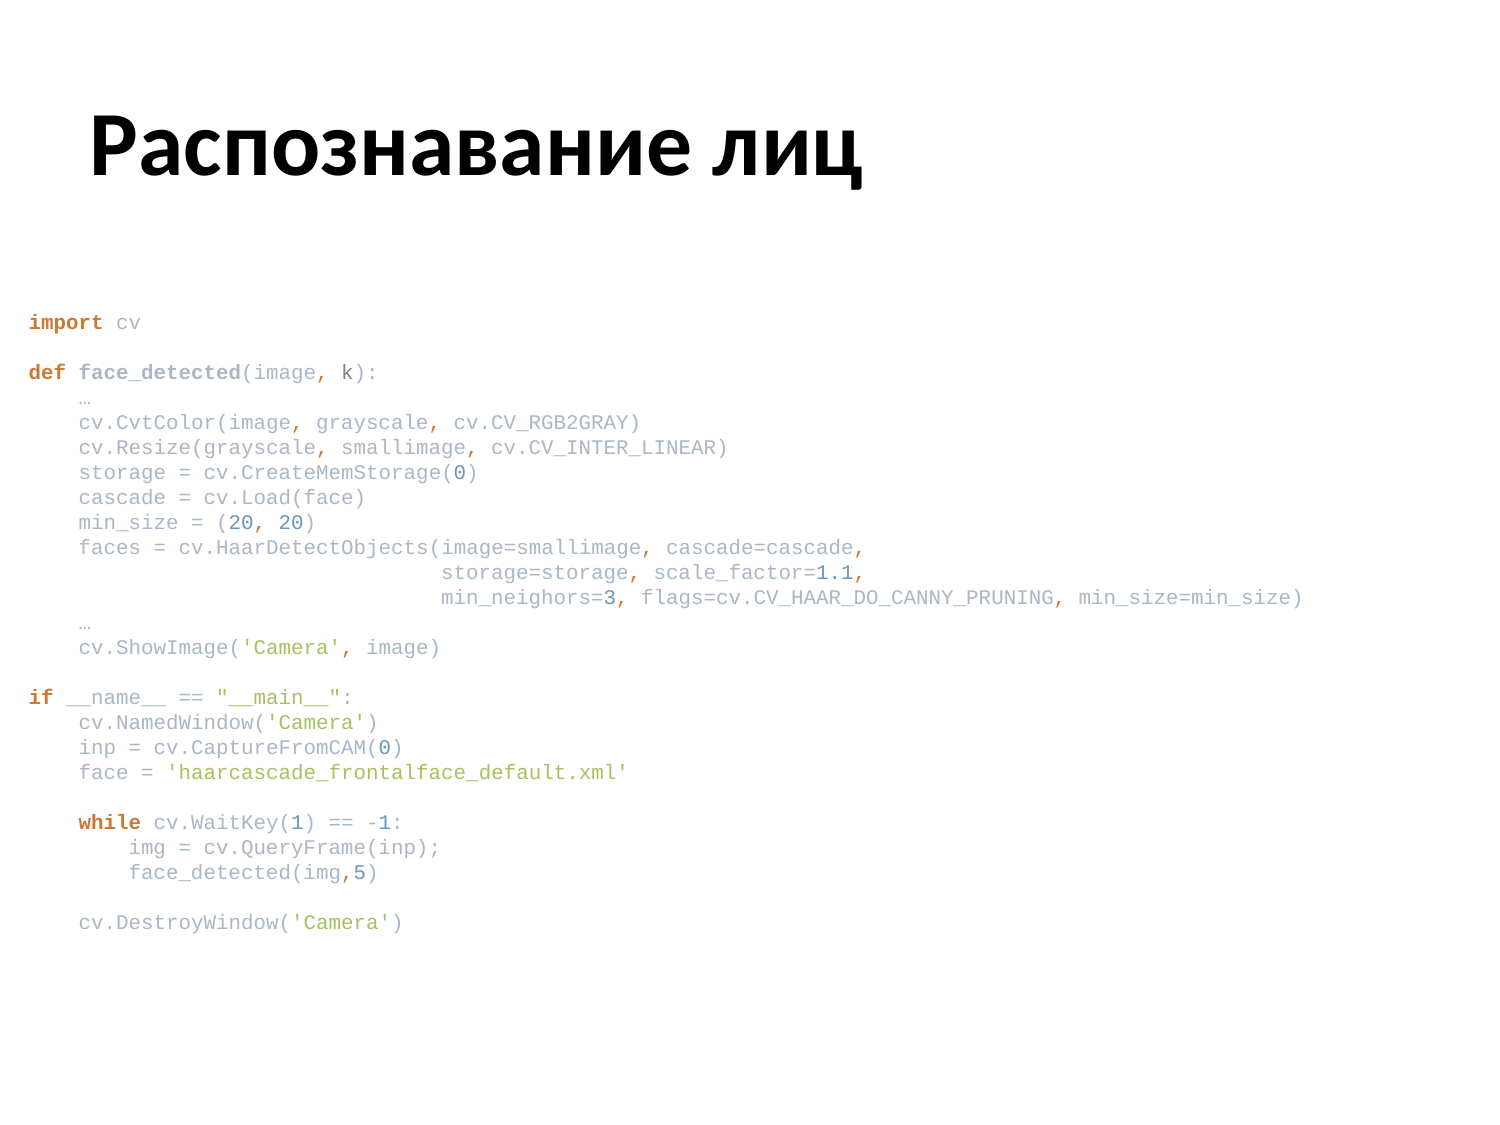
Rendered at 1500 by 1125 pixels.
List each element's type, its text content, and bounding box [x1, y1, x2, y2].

text_box import cv def face_detected(image, k): … cv.CvtColor(image, grayscale, cv.CV_RGB2GRAY) cv.Resize(grayscale, smallimage, cv.CV_INTER_LINEAR) storage = cv.CreateMemStorage(0) cascade = cv.Load(face) min_size = (20, 20) faces = cv.HaarDetectObjects(image=smallimage, cascade=cascade, storage=storage, scale_factor=1.1, min_neighors=3, flags=cv.CV_HAAR_DO_CANNY_PRUNING, min_size=min_size) … cv.ShowImage('Camera', image) if __name__ == "__main__": cv.NamedWindow('Camera') inp = cv.CaptureFromCAM(0) face = 'haarcascade_frontalface_default.xml' while cv.WaitKey(1) == -1: img = cv.QueryFrame(inp); face_detected(img,5) cv.DestroyWindow('Camera') [13, 291, 1486, 976]
text_box Распознавание лиц [74, 45, 1425, 233]
